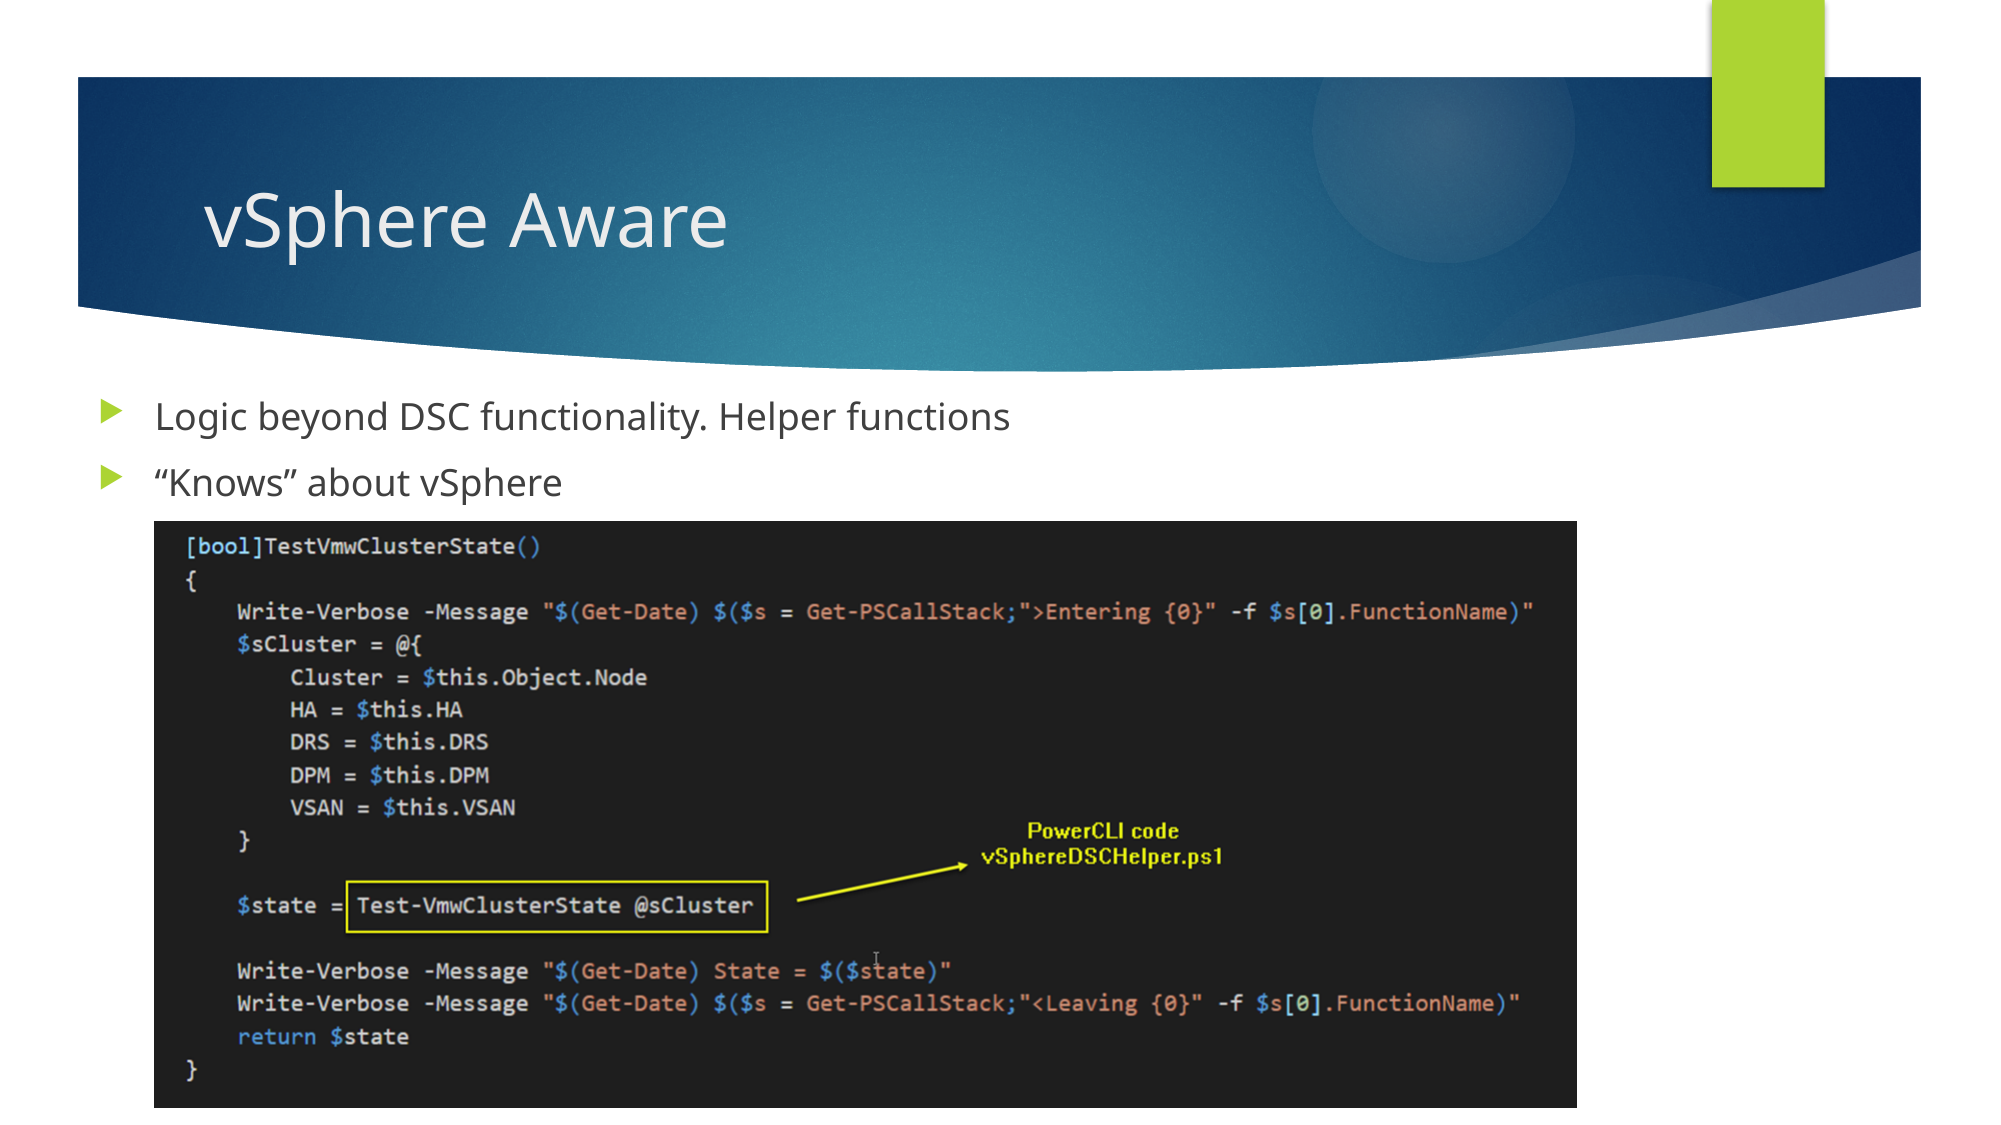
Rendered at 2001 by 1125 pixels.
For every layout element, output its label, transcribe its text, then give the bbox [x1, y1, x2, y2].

list Logic beyond DSC functionality. Helper functions “Knows” about vSphere [83, 385, 1521, 522]
picture [154, 521, 1578, 1108]
title vSphere Aware [189, 159, 1627, 276]
